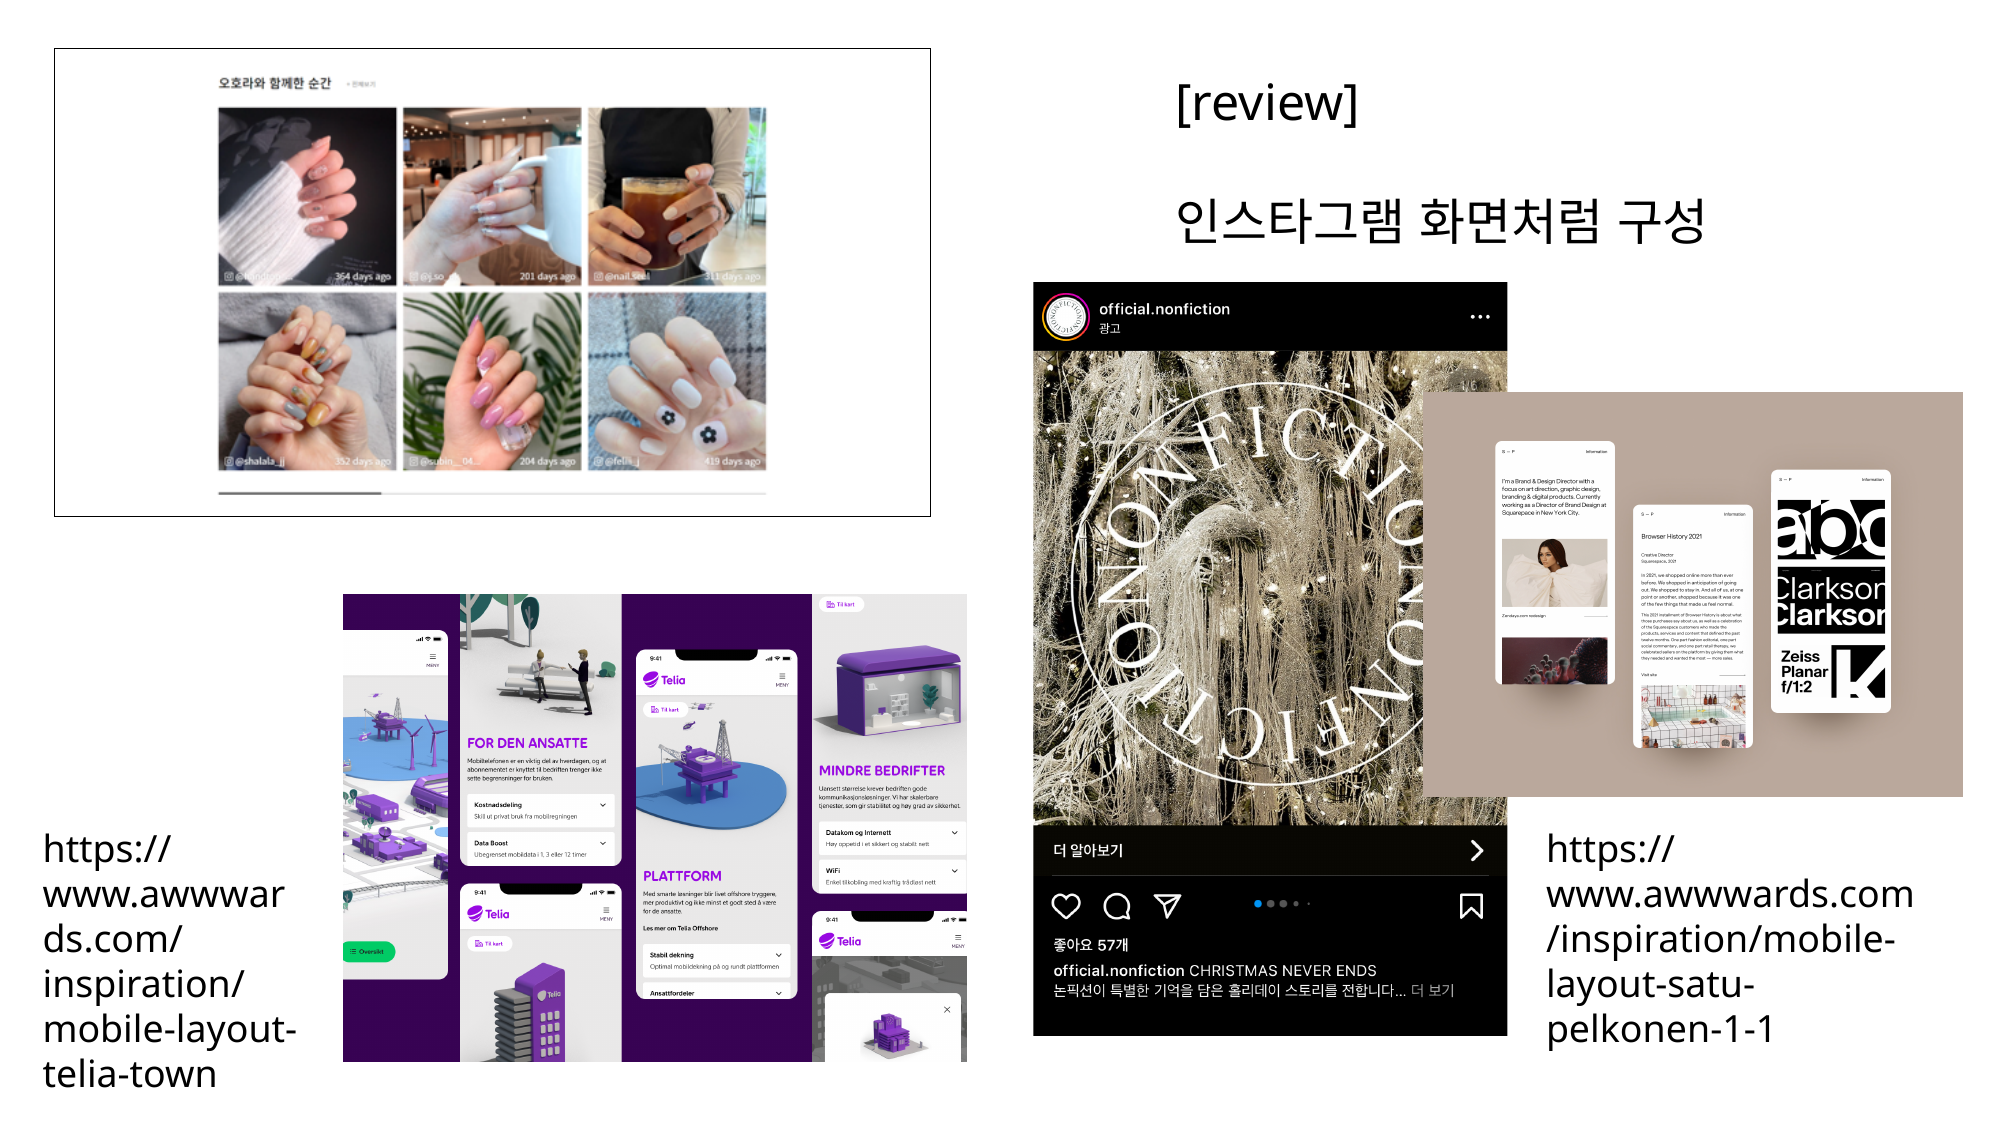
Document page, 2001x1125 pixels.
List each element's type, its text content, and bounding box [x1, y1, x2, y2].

picture [1033, 282, 1963, 1036]
text_box https://www.awwwards.com/inspiration/mobile-layout-satu-pelkonen-1-1 [1531, 817, 1939, 1057]
picture [54, 48, 931, 517]
picture [343, 594, 967, 1062]
text_box https://www.awwwards.com/inspiration/mobile-layout-telia-town [27, 817, 320, 1102]
text_box [review] 인스타그램 화면처럼 구성 [1160, 63, 1963, 258]
